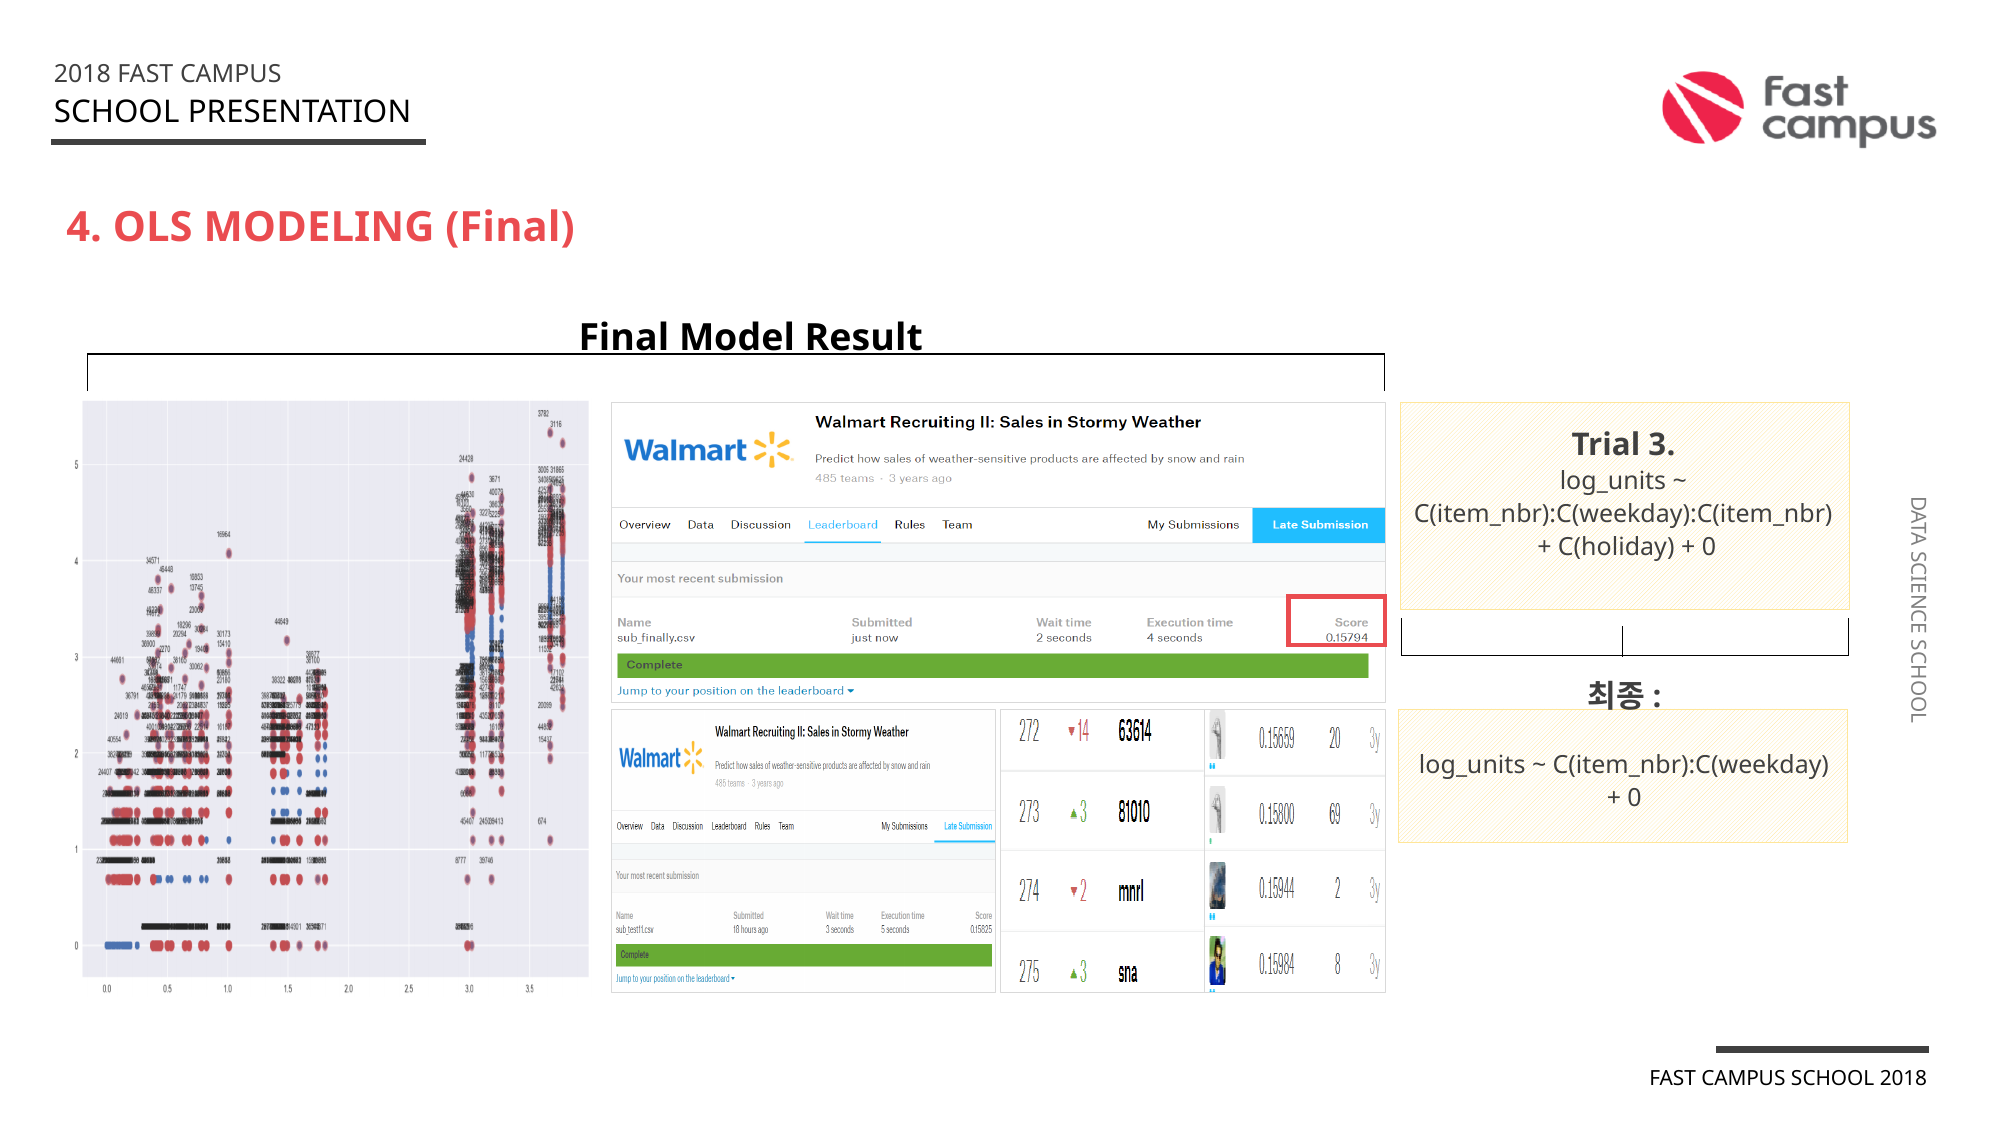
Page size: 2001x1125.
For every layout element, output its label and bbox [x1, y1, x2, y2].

text_box [39, 47, 1977, 1096]
text_box [87, 301, 1400, 392]
picture [73, 398, 592, 997]
